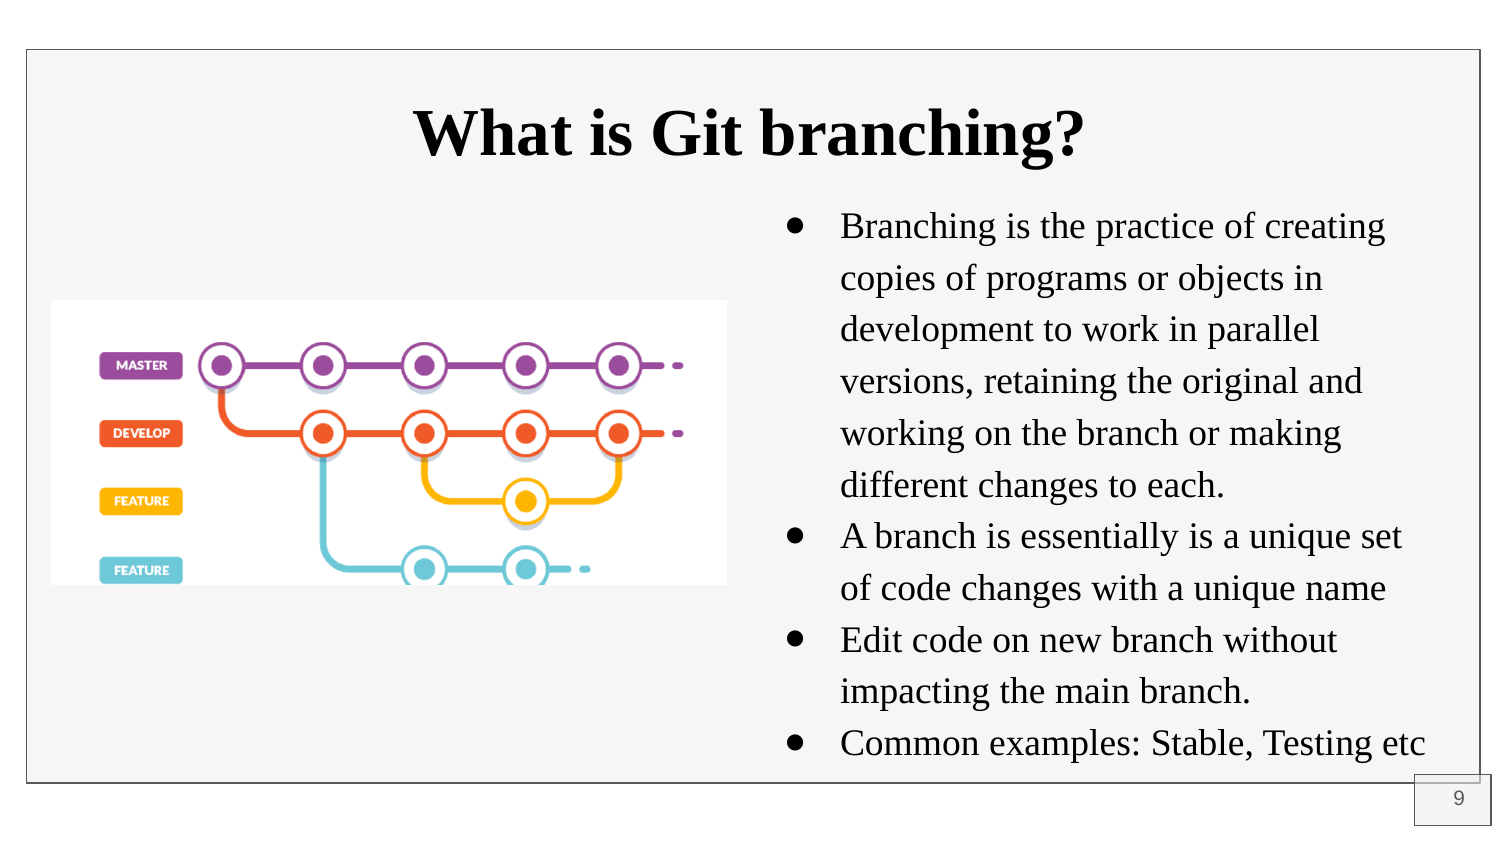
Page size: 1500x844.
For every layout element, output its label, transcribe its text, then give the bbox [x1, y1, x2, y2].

text_box [26, 49, 1480, 783]
title What is Git branching? [51, 72, 1449, 167]
picture [50, 300, 727, 585]
list Branching is the practice of creating copies of programs or objects in development to work in parallel versions, retaining the original and working on the branch or making different changes to each. A branch is essentially is a unique set of code changes with a unique name Edit code on new branch without impacting the main branch. Common examples: Stable, Testing etc [750, 179, 1449, 762]
text_box [1480, 774, 1492, 826]
slide_number 9 [1389, 764, 1480, 830]
